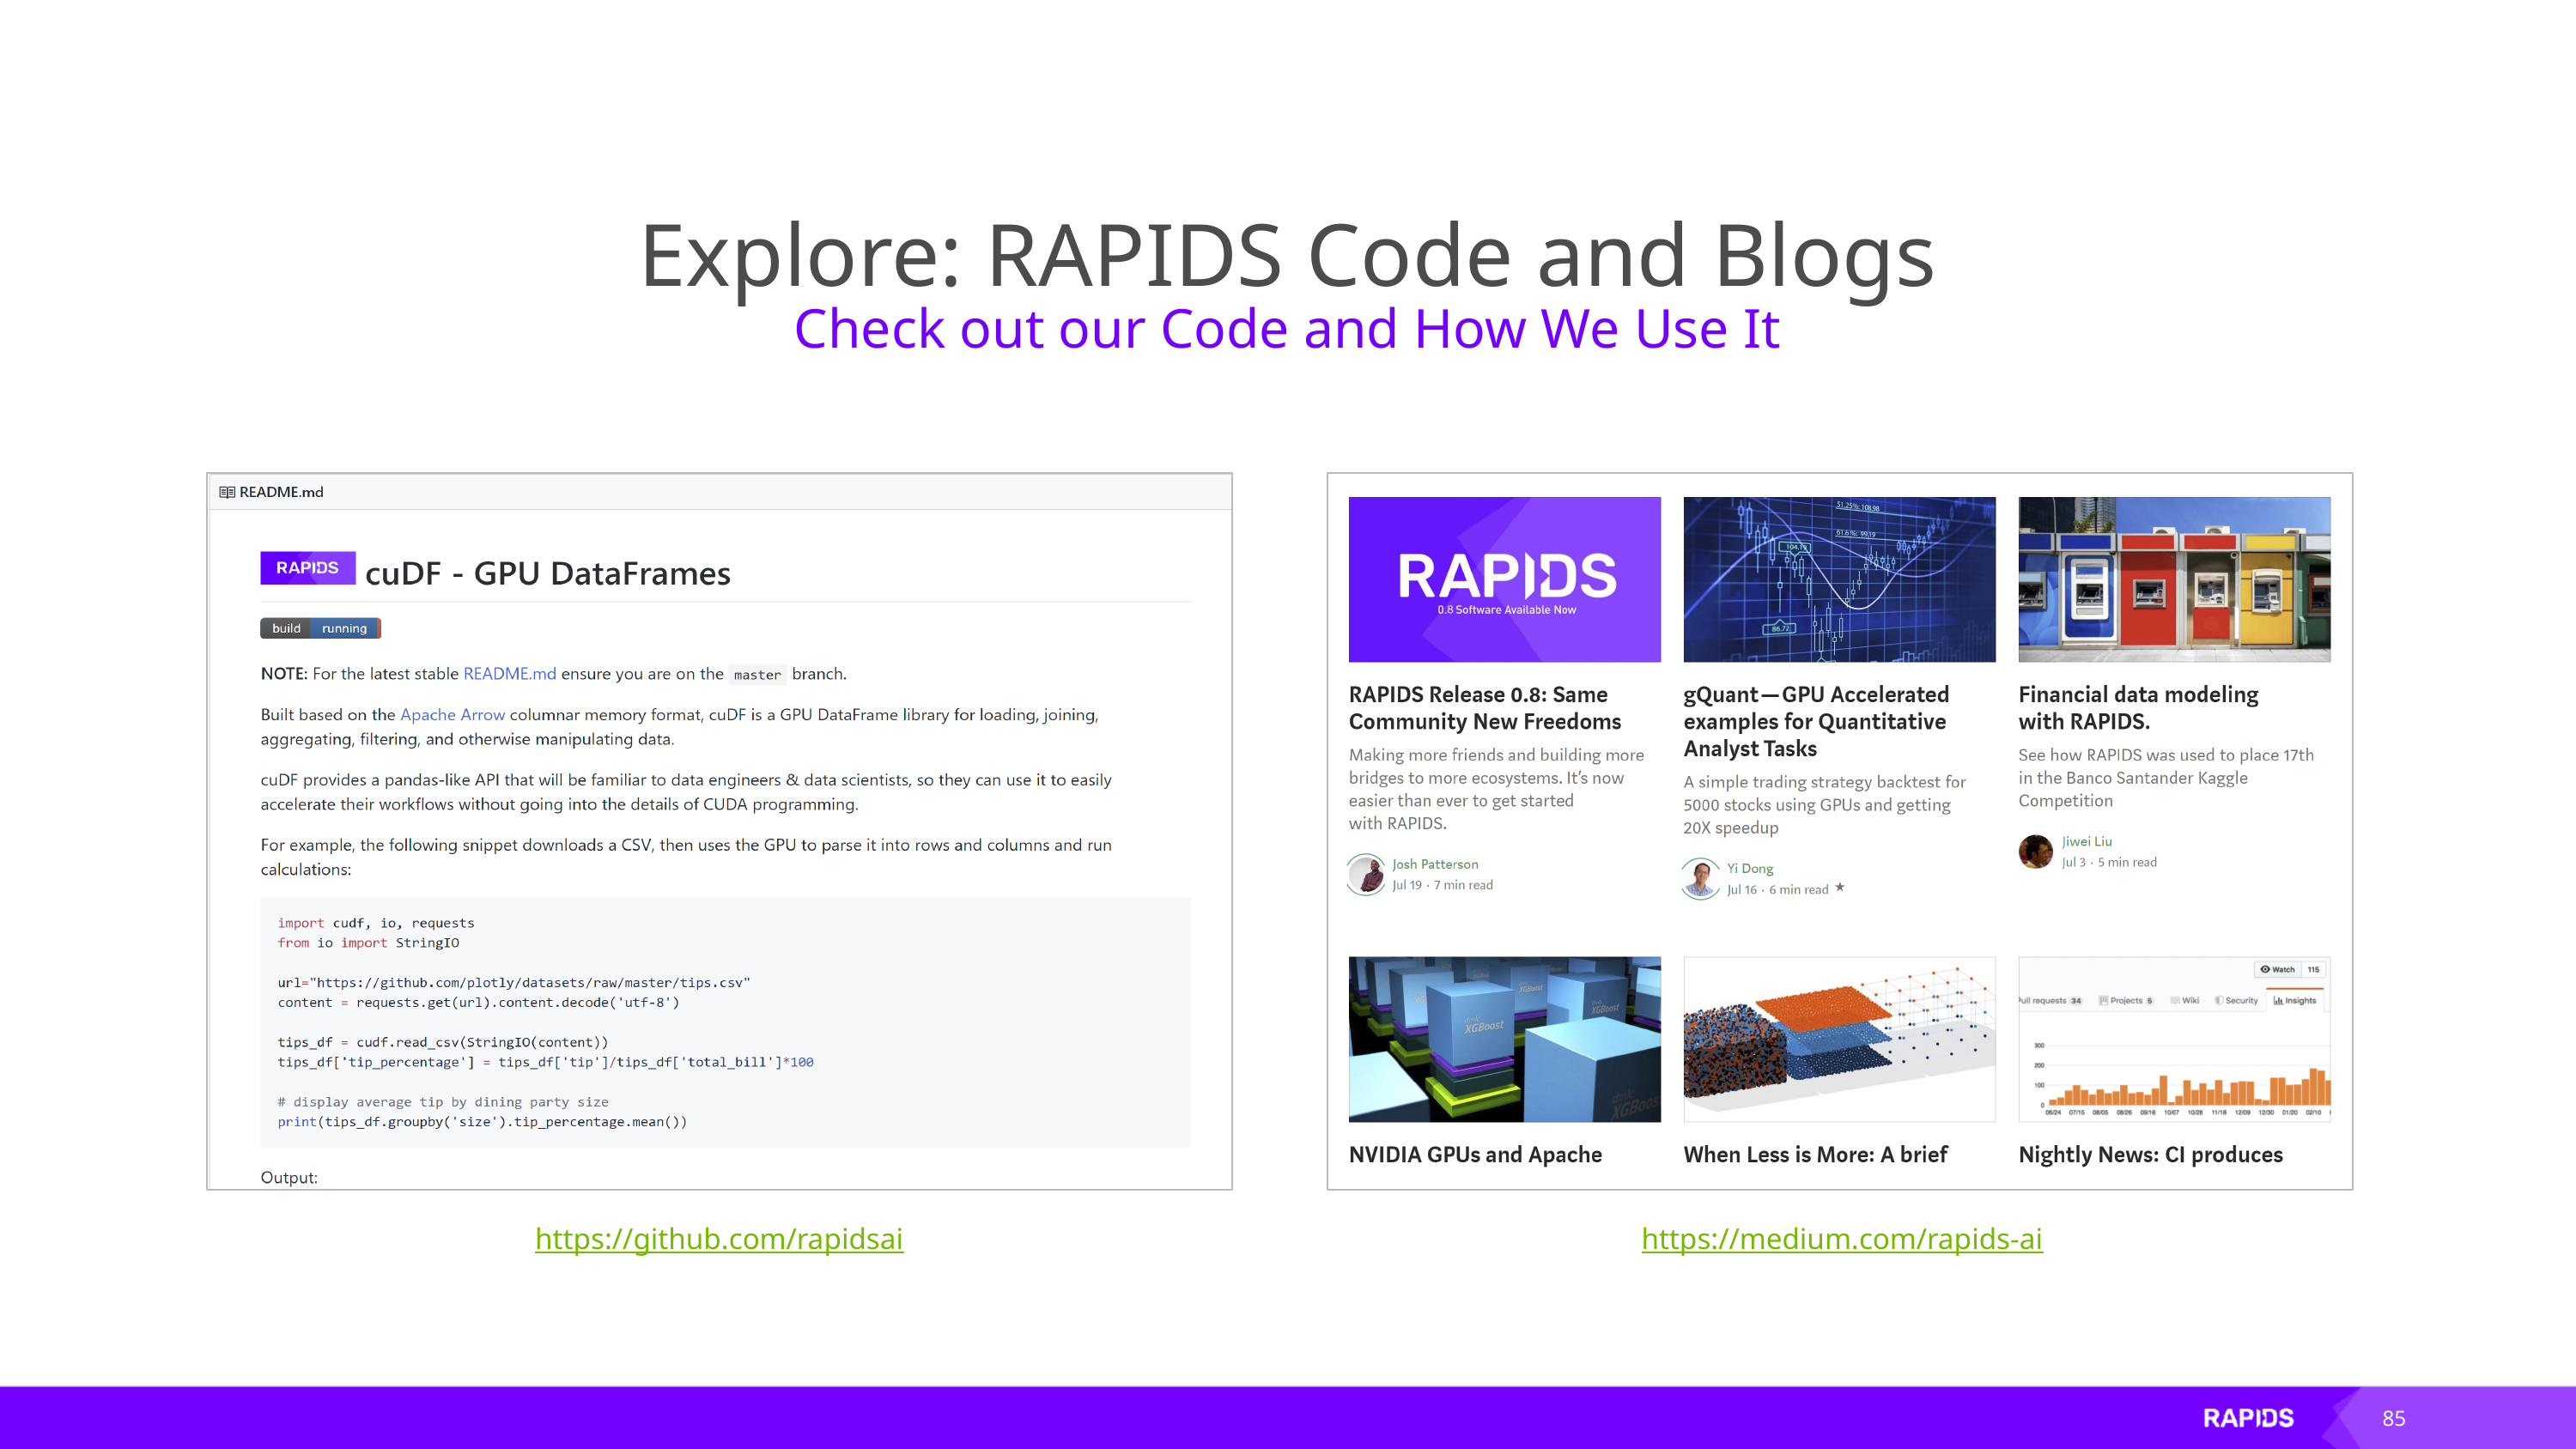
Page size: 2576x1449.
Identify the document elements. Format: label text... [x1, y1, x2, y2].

picture [0, 0, 2576, 1449]
title Explore: RAPIDS Code and Blogs [117, 173, 2459, 295]
text_box https://github.com/rapidsai [376, 1199, 1063, 1276]
text_box [1327, 473, 2353, 1190]
list Check out our Code and How We Use It [117, 295, 2459, 419]
text_box https://medium.com/rapids-ai [1444, 1199, 2241, 1276]
